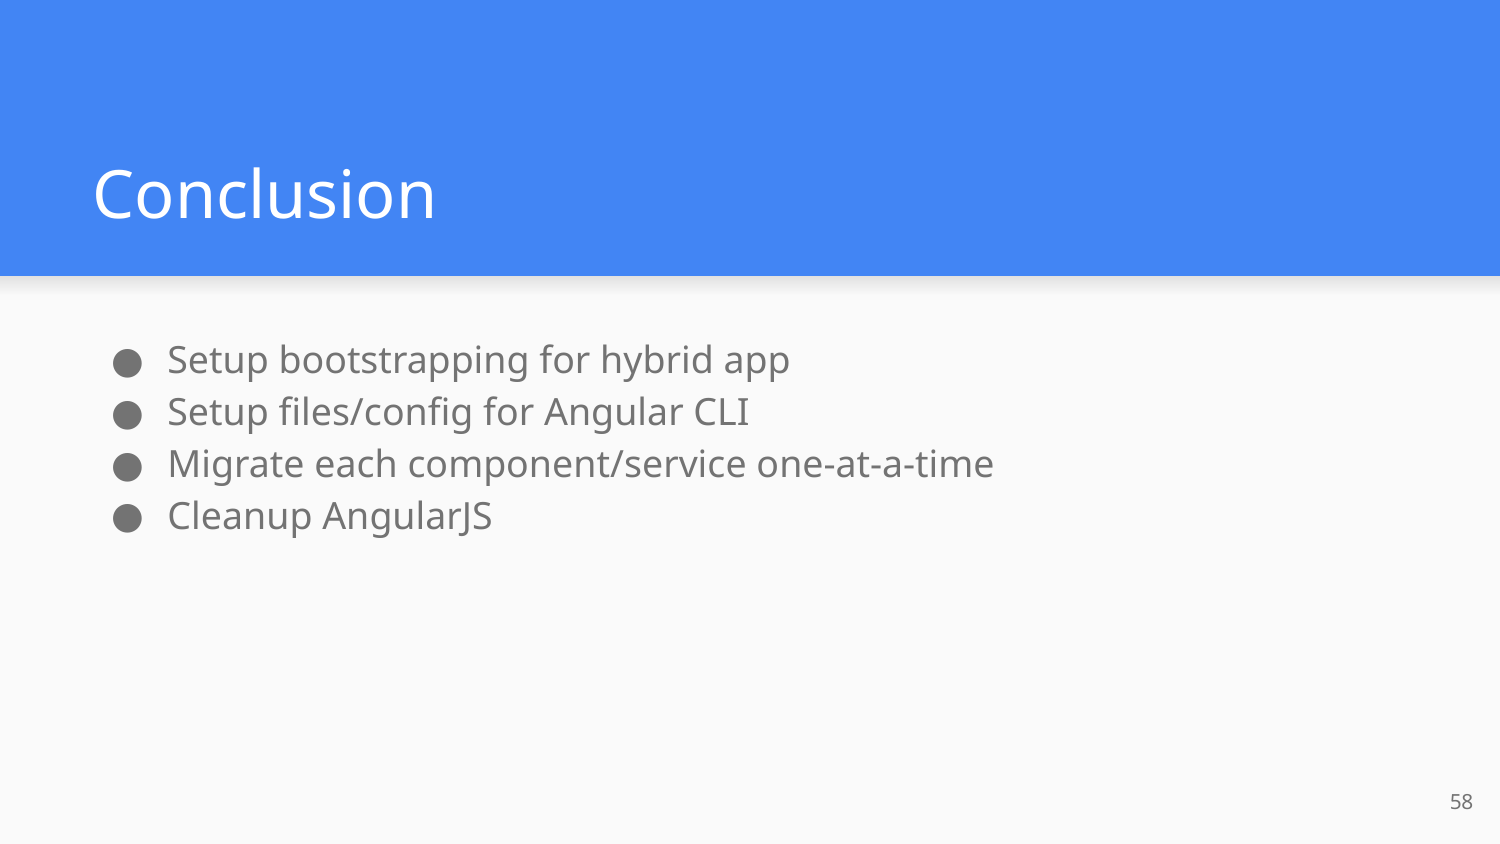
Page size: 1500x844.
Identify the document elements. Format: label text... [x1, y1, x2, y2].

slide_number ‹#› [1398, 770, 1489, 835]
title Conclusion [77, 121, 1427, 248]
list Setup bootstrapping for hybrid app Setup files/config for Angular CLI Migrate each component/service one-at-a-time Cleanup AngularJS [77, 314, 1427, 760]
